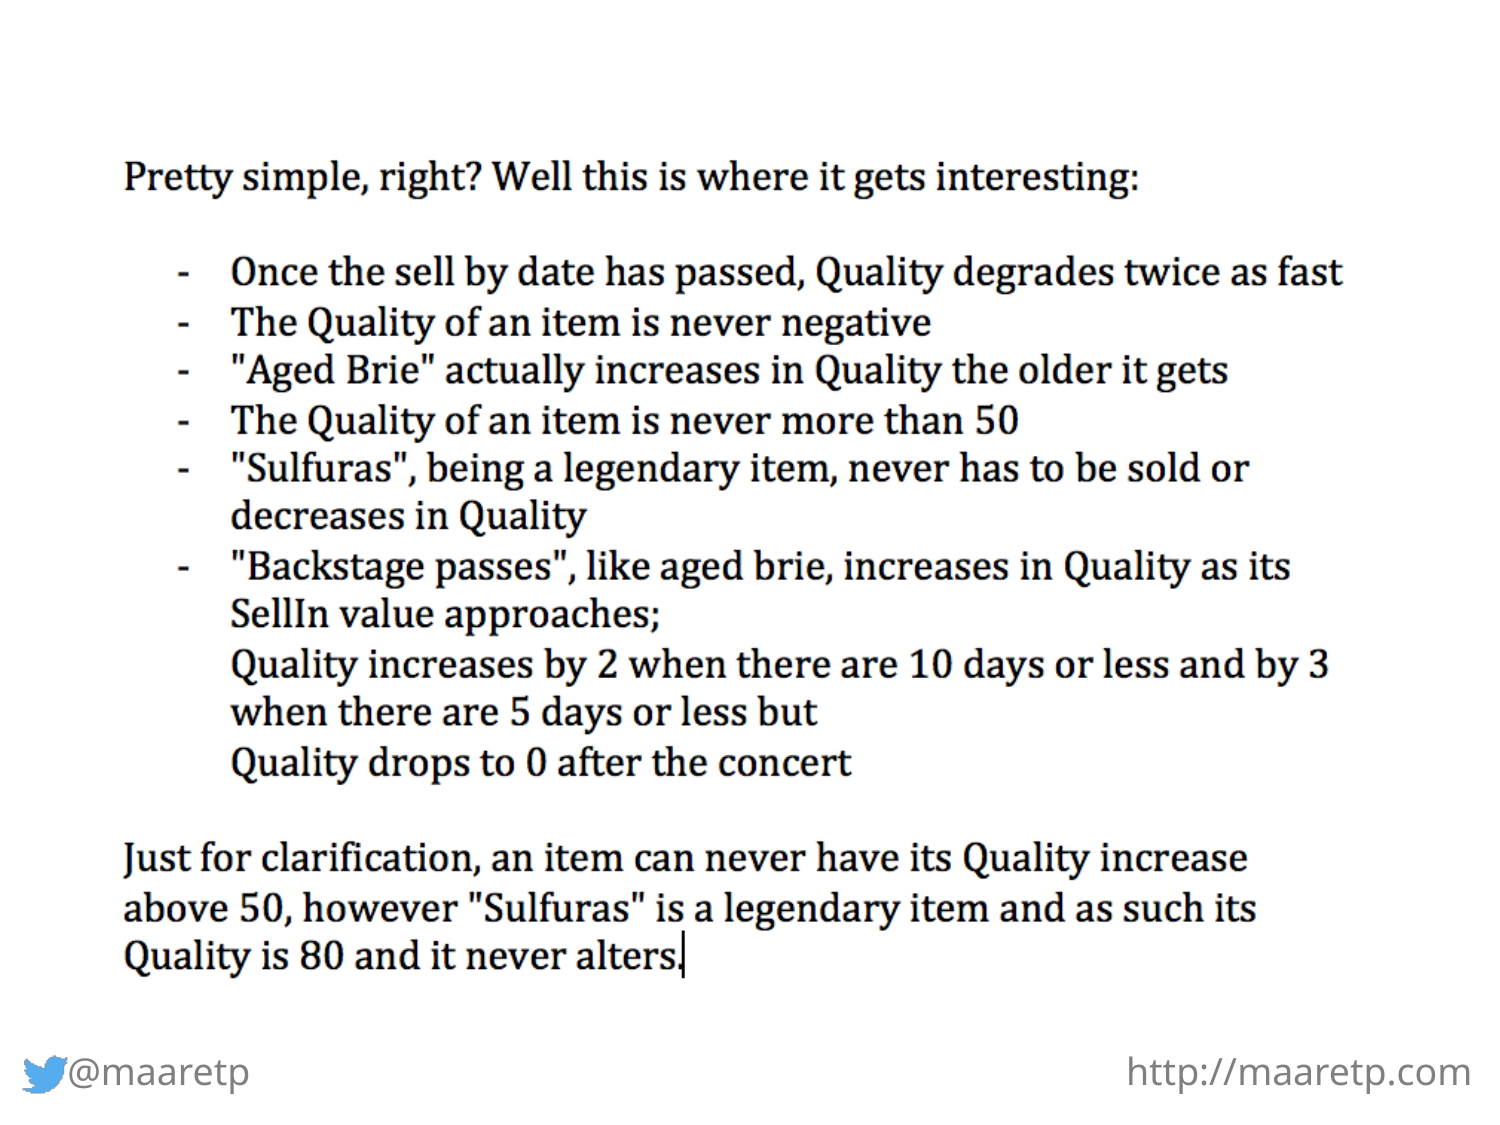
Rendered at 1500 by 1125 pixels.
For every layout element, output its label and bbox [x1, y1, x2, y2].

picture [45, 116, 1437, 1020]
picture [12, 1042, 80, 1109]
